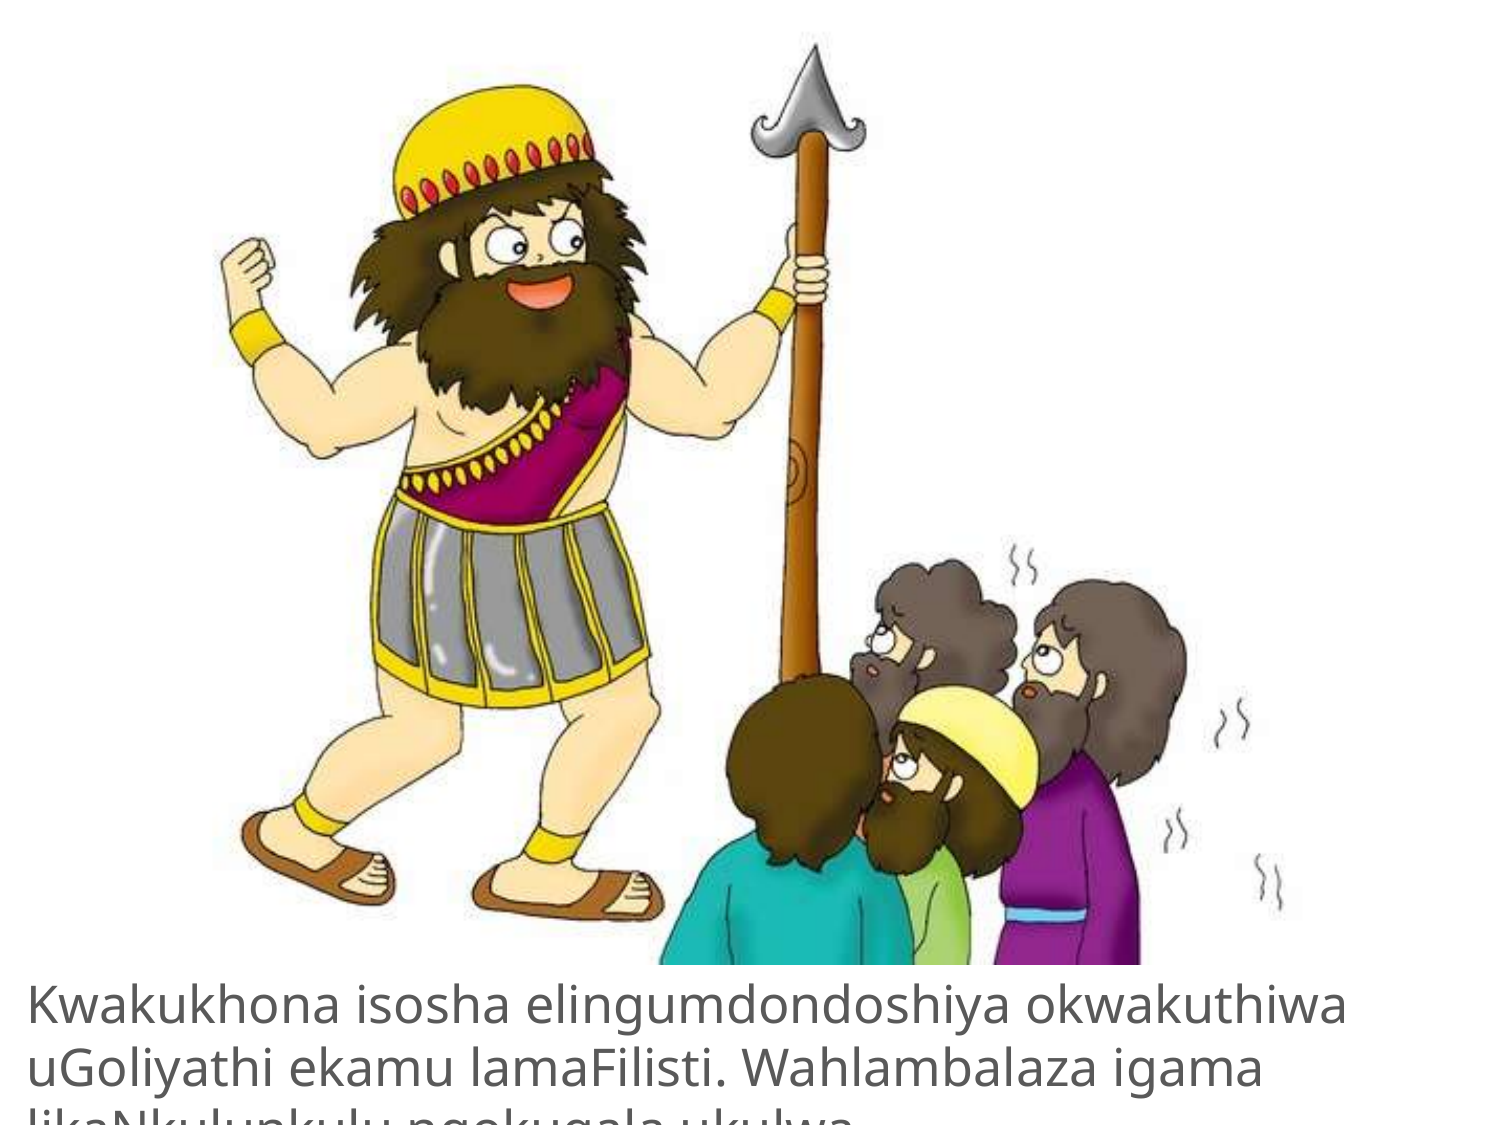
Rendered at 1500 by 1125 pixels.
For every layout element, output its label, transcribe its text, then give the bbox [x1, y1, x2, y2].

picture [79, 0, 1442, 965]
text_box Kwakukhona isosha elingumdondoshiya okwakuthiwa uGoliyathi ekamu lamaFilisti. Wahlambalaza igama likaNkulunkulu ngokuqala ukulwa. [11, 964, 1483, 1125]
